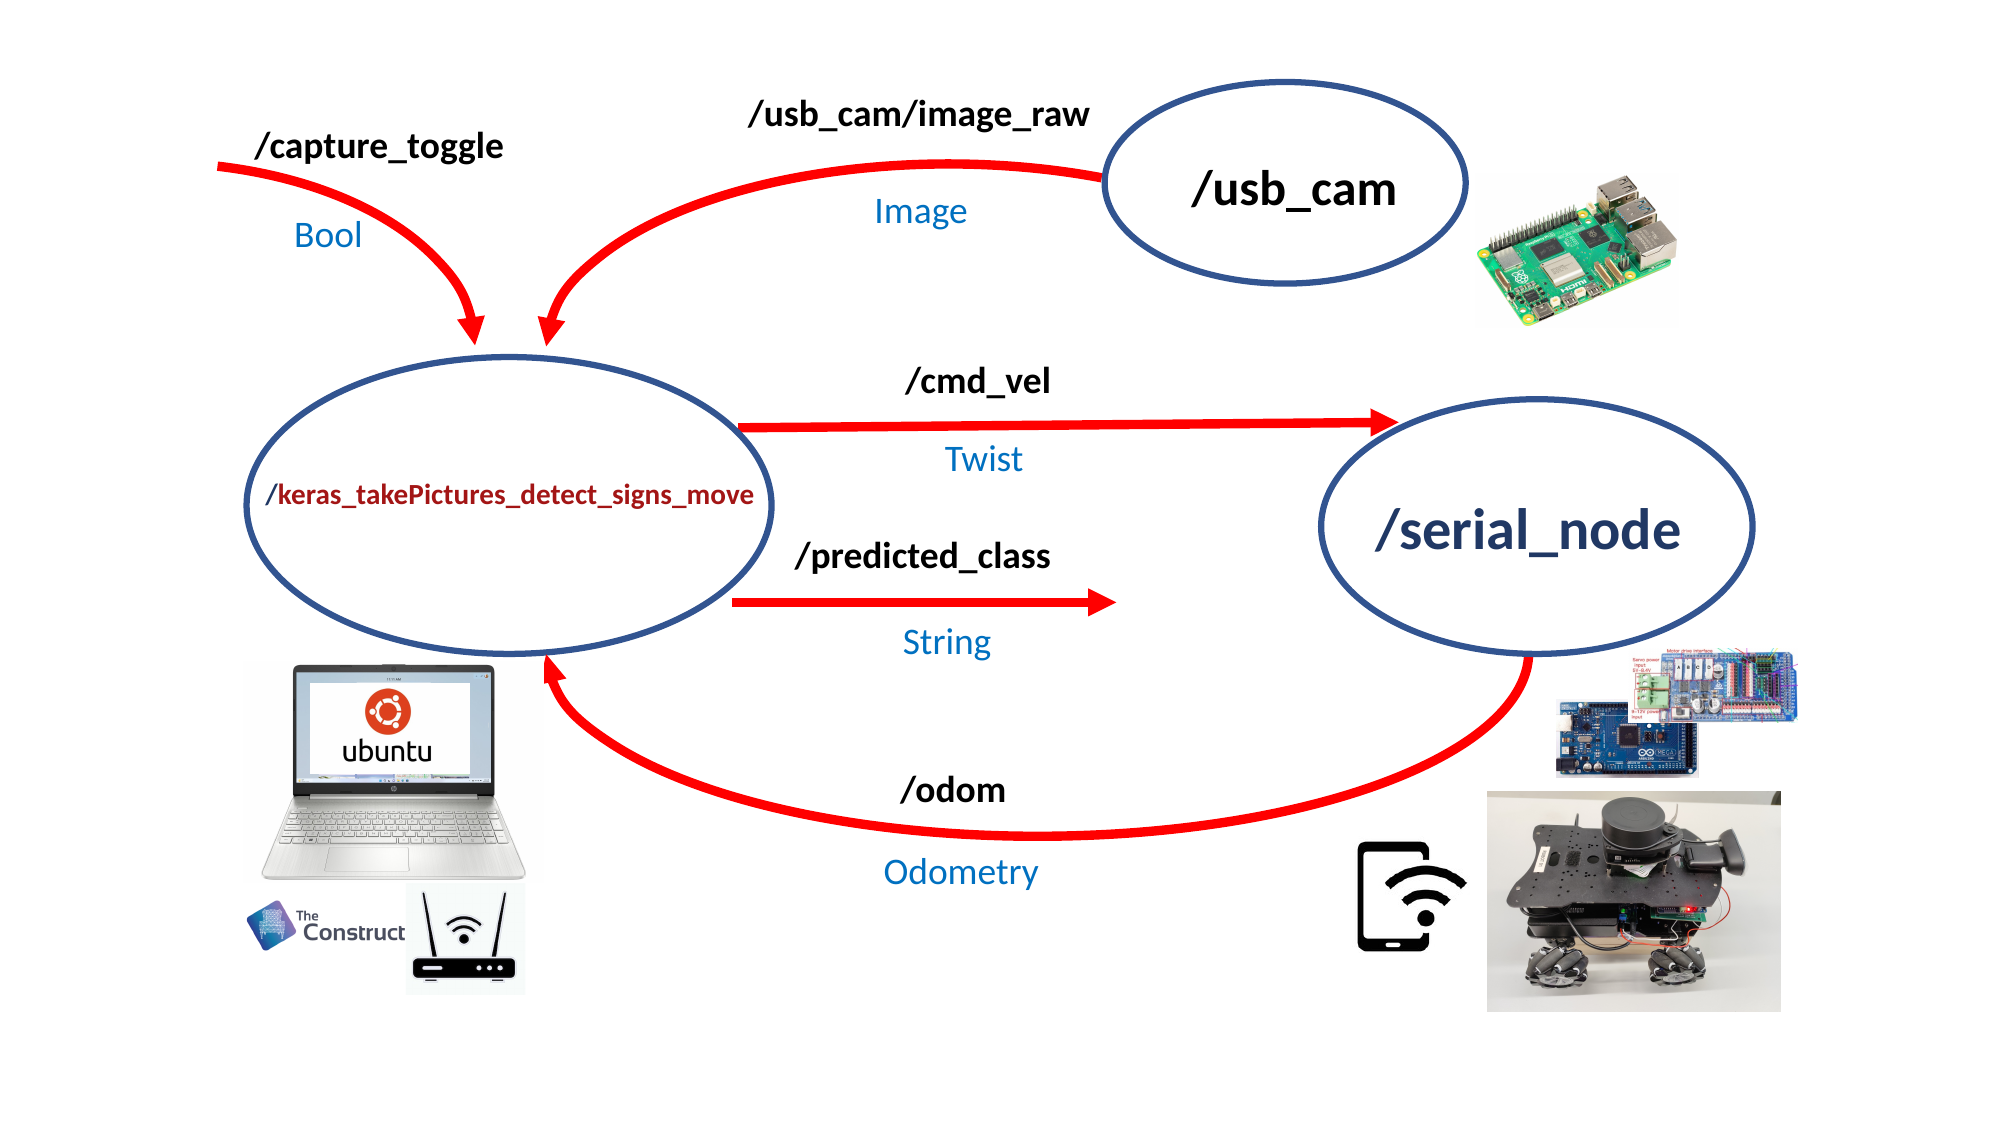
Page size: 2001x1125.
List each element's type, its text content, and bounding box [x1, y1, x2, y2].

text_box [1103, 80, 1467, 285]
picture [1333, 818, 1481, 968]
text_box /keras_takePictures_detect_signs_move [250, 467, 776, 553]
text_box String [888, 625, 1113, 670]
text_box /odom [885, 757, 1022, 818]
text_box /cmd_vel [890, 364, 1087, 409]
text_box Bool [279, 217, 504, 263]
text_box Odometry [868, 854, 1094, 899]
text_box /capture_toggle [239, 128, 525, 174]
picture [1475, 173, 1679, 328]
picture [243, 661, 544, 995]
text_box [254, 356, 764, 467]
text_box /predicted_class [779, 538, 1082, 584]
text_box [543, 652, 1530, 837]
text_box Twist [930, 441, 1155, 486]
text_box [153, 165, 481, 348]
picture [1556, 648, 1798, 778]
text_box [738, 422, 1399, 428]
picture [1487, 791, 1781, 1012]
text_box [541, 163, 1102, 349]
text_box /serial_node [1360, 483, 1697, 569]
text_box [259, 553, 759, 655]
text_box [1320, 398, 1754, 655]
text_box [245, 478, 250, 533]
text_box /usb_cam/image_raw [733, 97, 1164, 142]
text_box /usb_cam [1176, 147, 1413, 223]
text_box Image [859, 194, 1085, 239]
